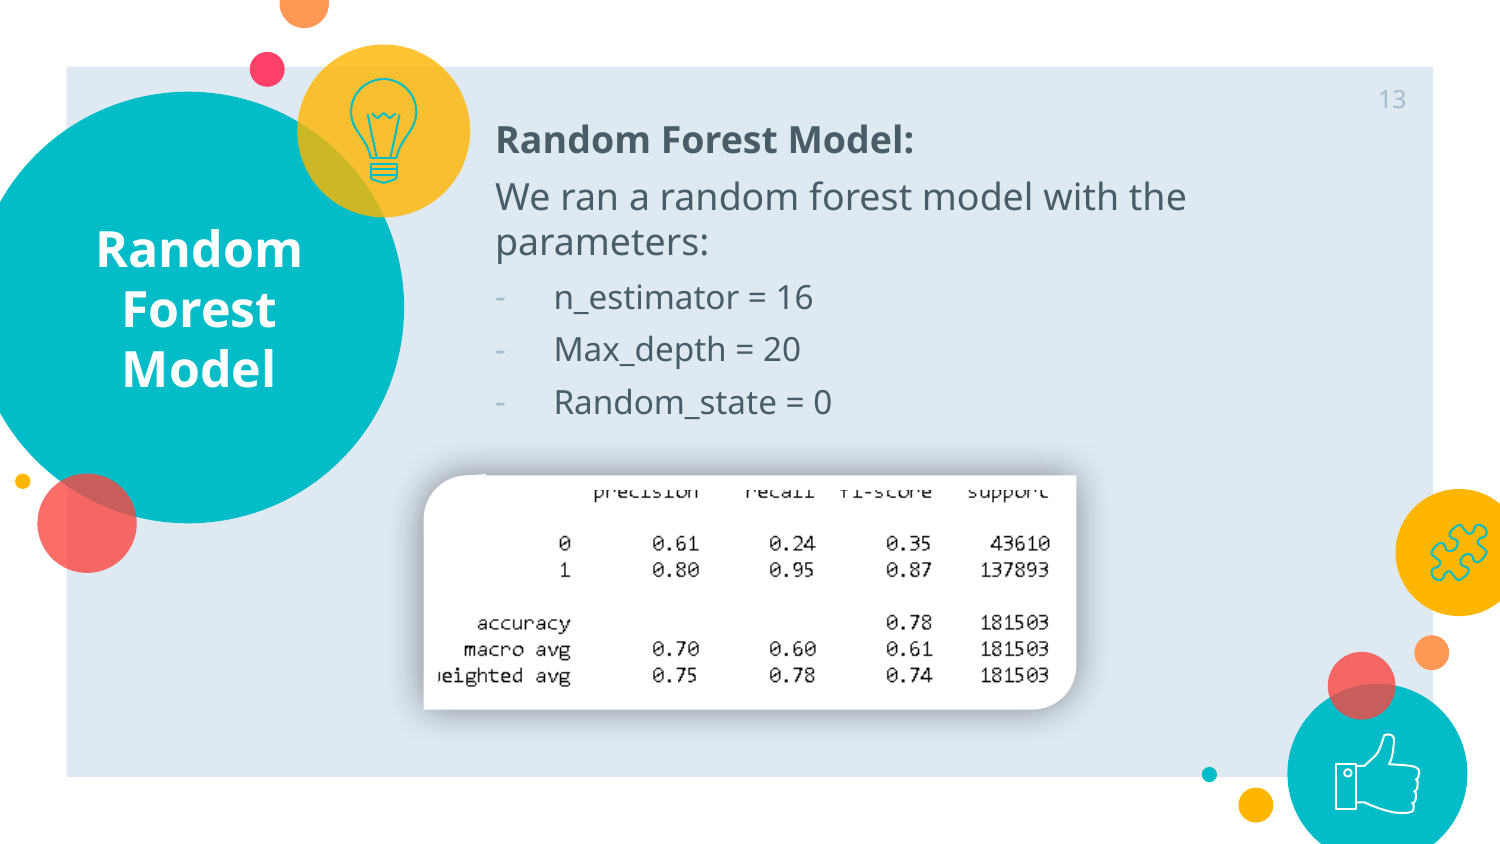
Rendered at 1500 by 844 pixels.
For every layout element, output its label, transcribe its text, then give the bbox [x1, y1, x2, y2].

list Random Forest Model: We ran a random forest model with the parameters: n_estimator = 16 Max_depth = 20 Random_state = 0 [463, 100, 1332, 637]
slide_number 13 [1331, 68, 1422, 134]
title Random Forest Model [23, 91, 375, 524]
picture [430, 482, 1070, 703]
